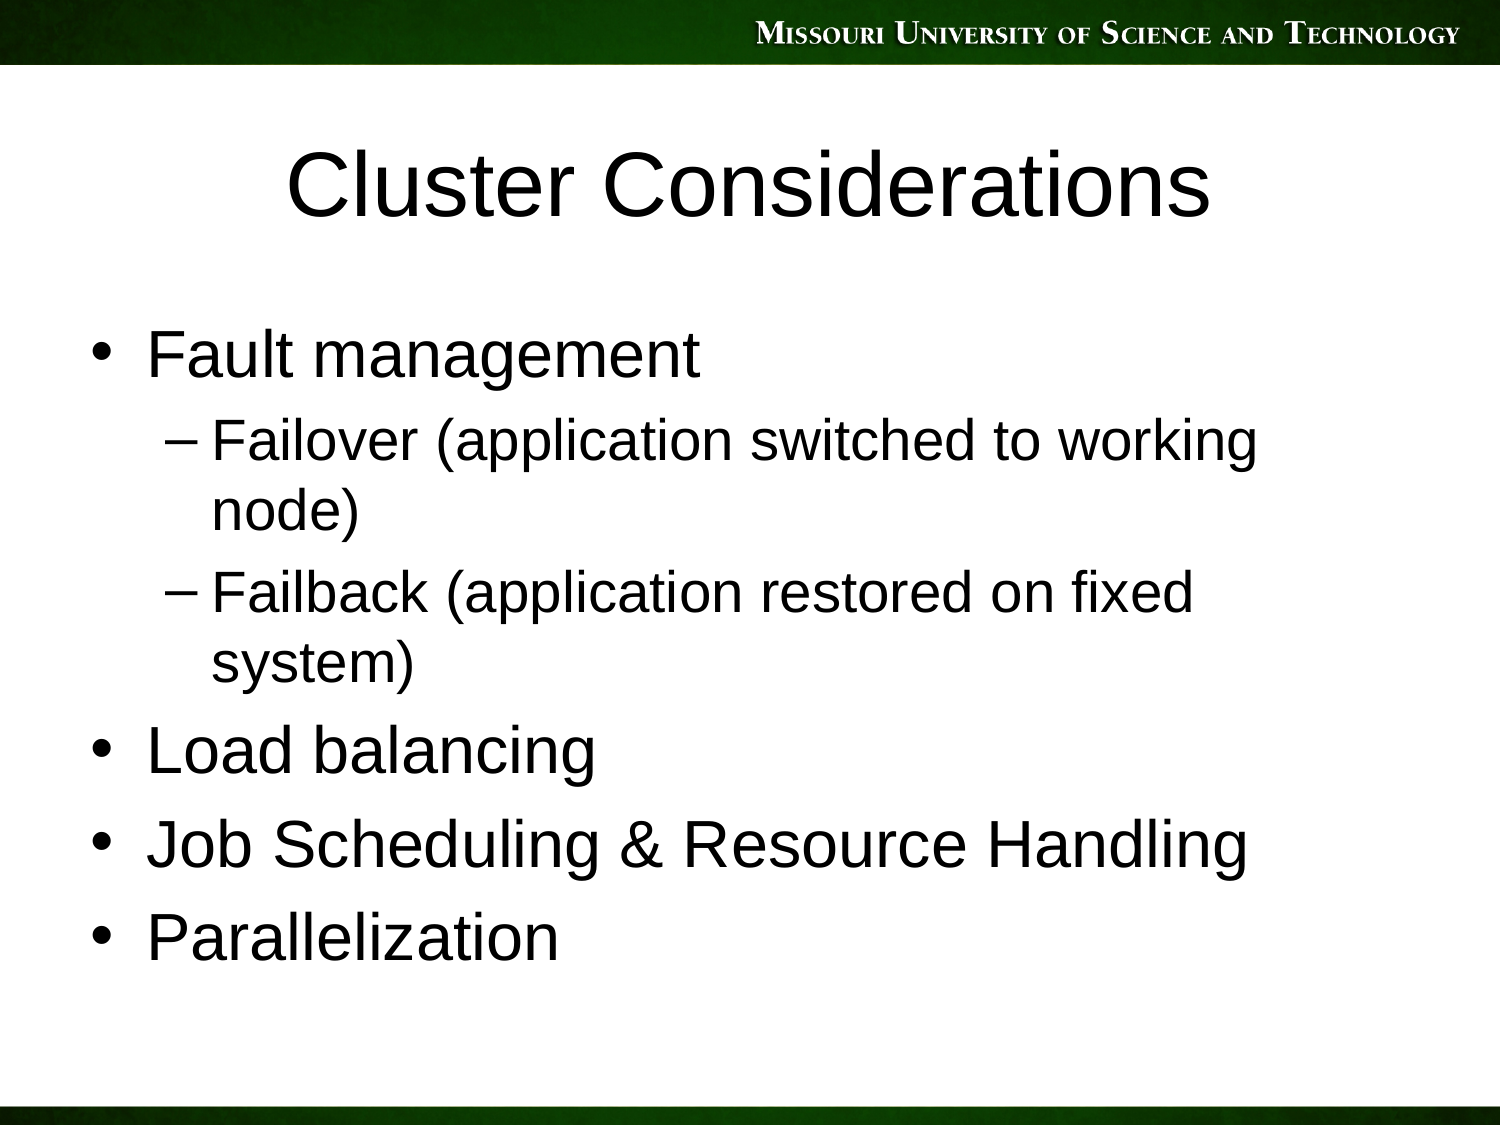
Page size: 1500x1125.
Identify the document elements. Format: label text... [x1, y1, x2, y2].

picture [0, 0, 1500, 1125]
title Cluster Considerations [75, 85, 1425, 274]
list Fault management Failover (application switched to working node) Failback (application restored on fixed system) Load balancing Job Scheduling & Resource Handling Parallelization [75, 303, 1425, 996]
